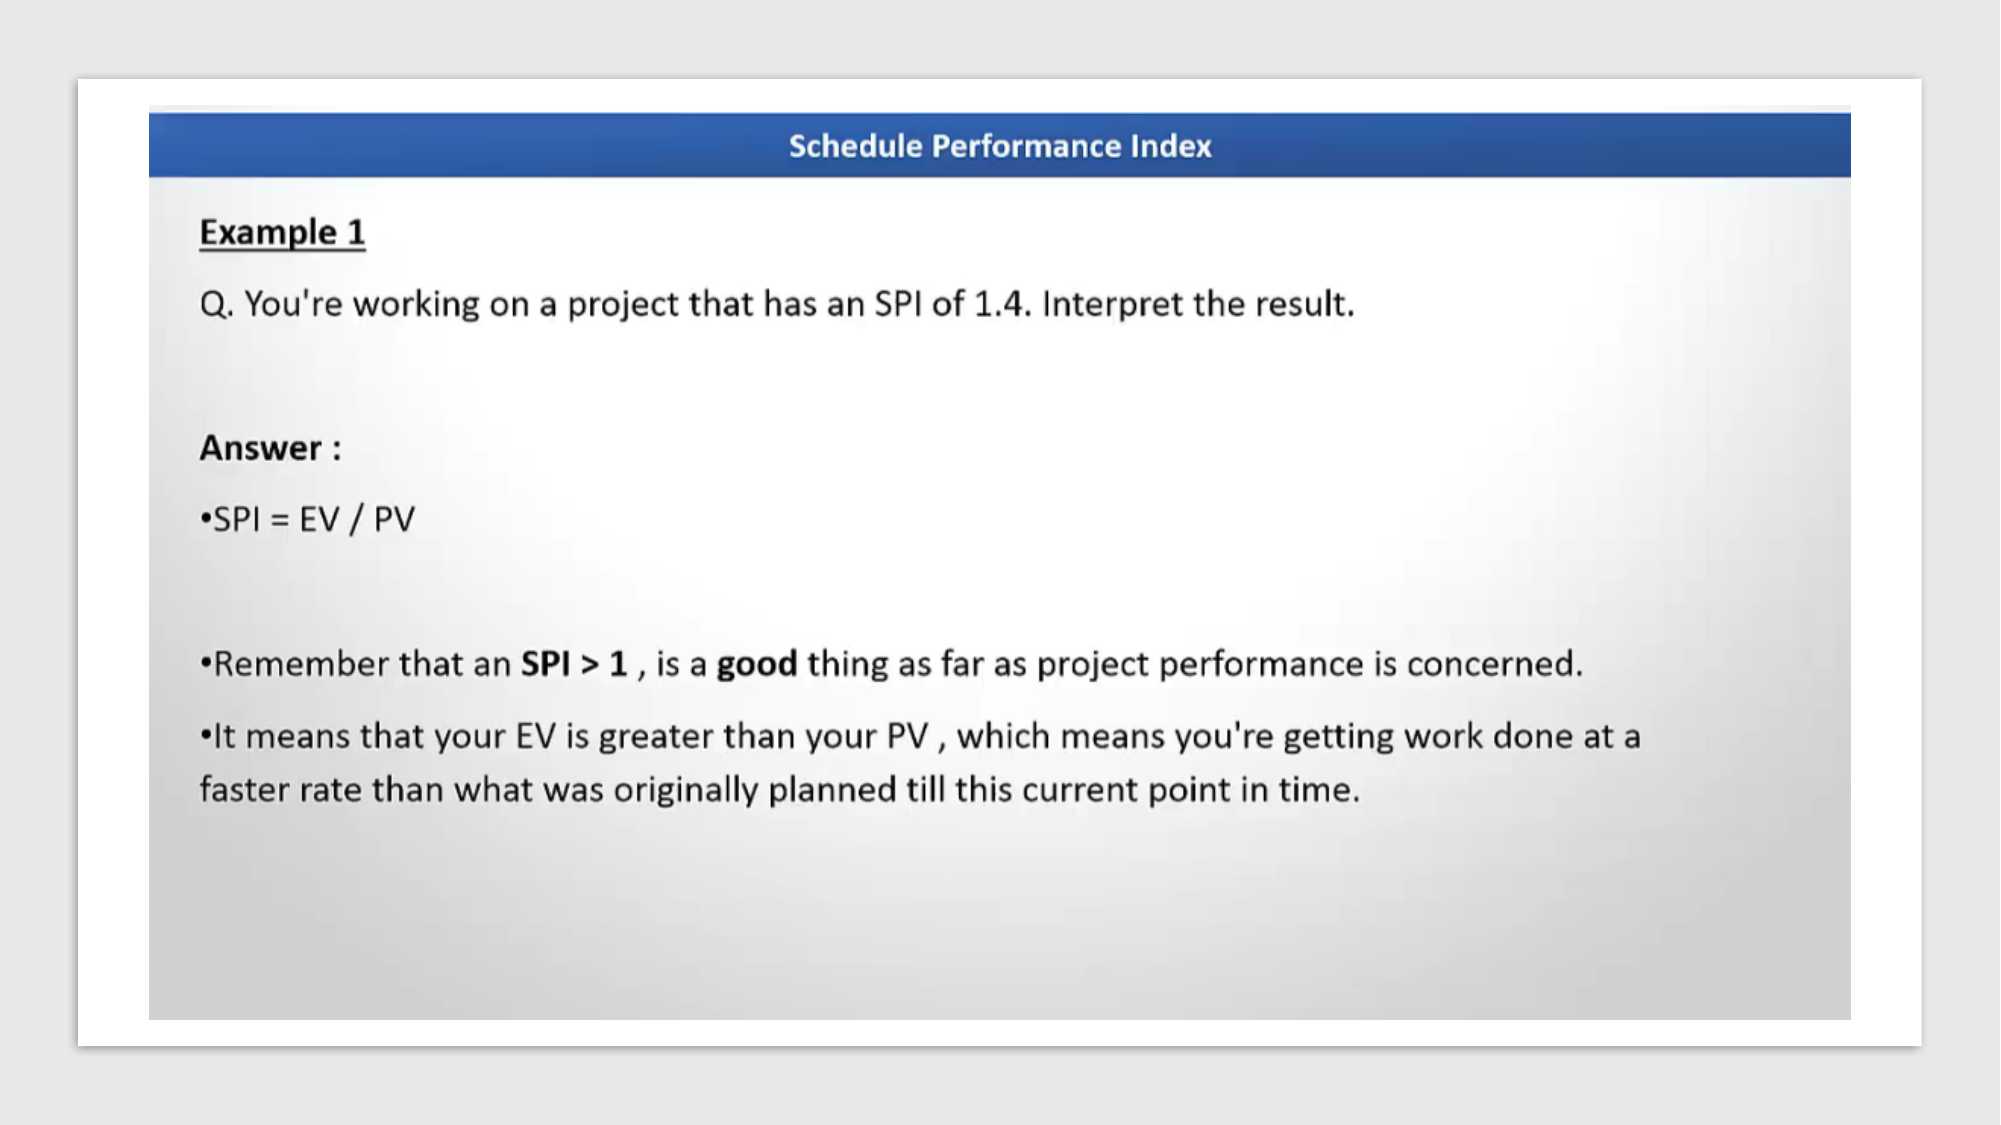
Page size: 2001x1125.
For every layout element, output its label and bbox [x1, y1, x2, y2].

list [149, 104, 1851, 1020]
text_box [77, 77, 1923, 1048]
text_box [0, 0, 2000, 1125]
